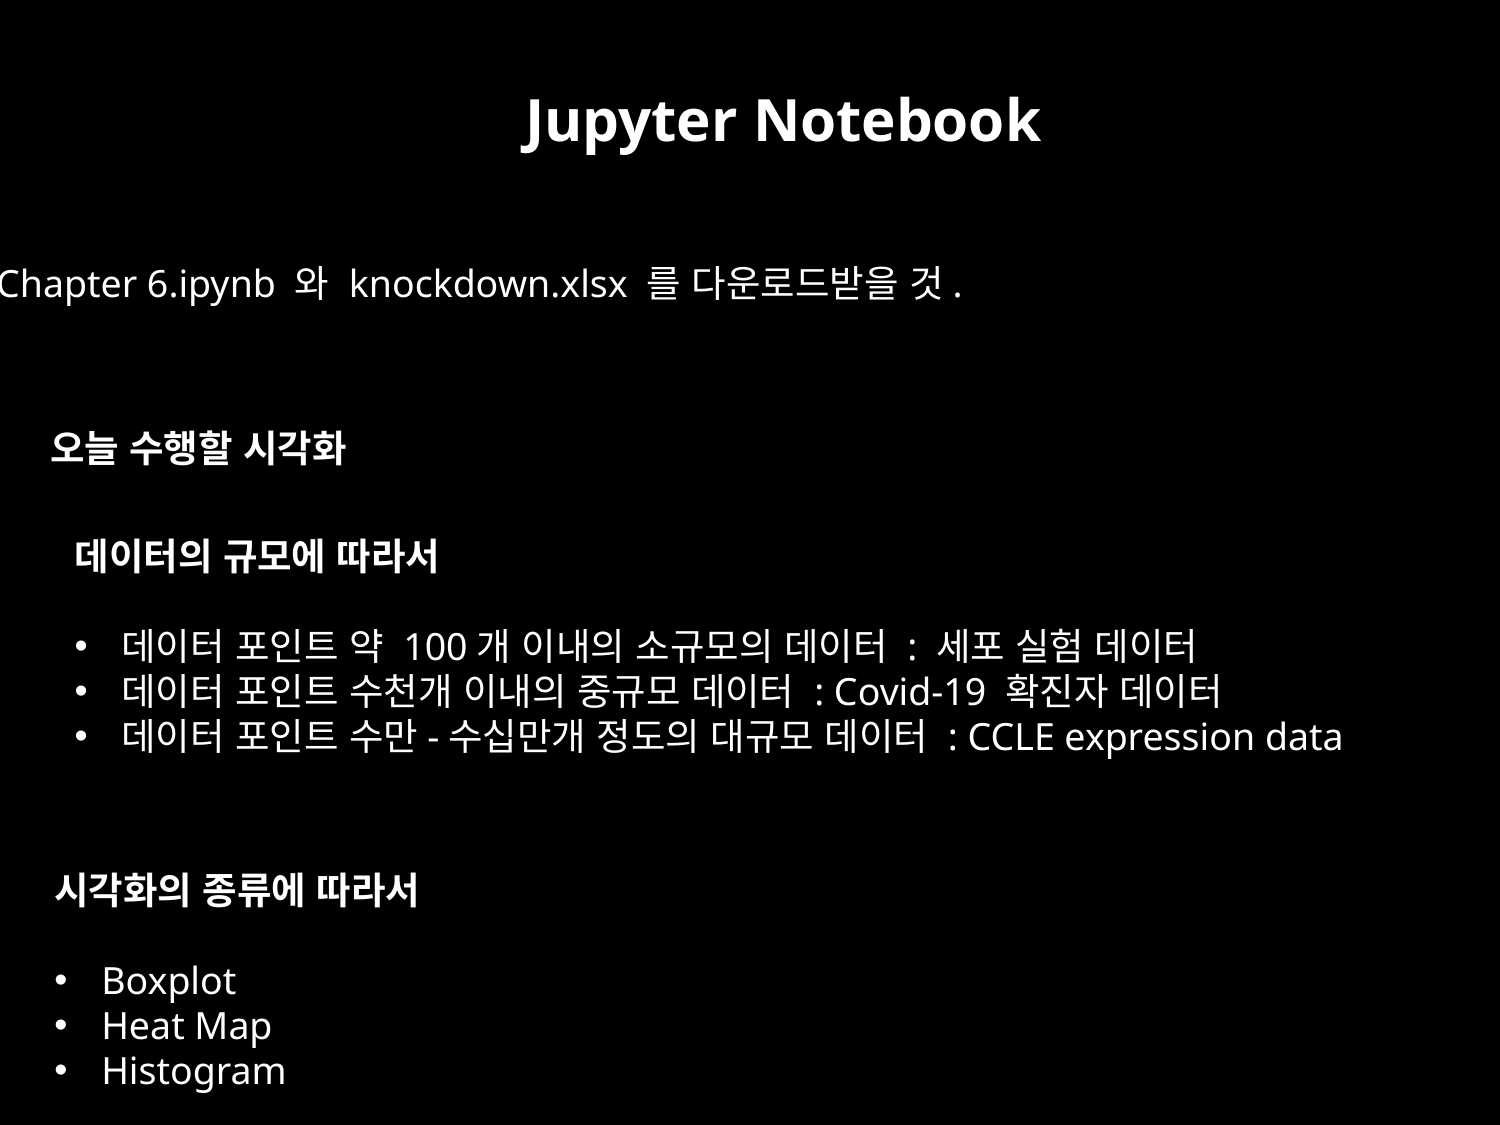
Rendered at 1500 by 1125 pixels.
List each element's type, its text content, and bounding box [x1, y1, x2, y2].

text_box 시각화의 종류에 따라서 Boxplot Heat Map Histogram [39, 859, 436, 1100]
text_box 데이터의 규모에 따라서 데이터 포인트 약 100개 이내의 소규모의 데이터 : 세포 실험 데이터 데이터 포인트 수천개 이내의 중규모 데이터 : Covid-19 확진자 데이터 데이터 포인트 수만-수십만개 정도의 대규모 데이터 : CCLE expression data [59, 525, 1359, 766]
text_box 오늘 수행할 시각화 [35, 417, 373, 477]
text_box Jupyter Notebook [510, 76, 1056, 161]
text_box Chapter 6.ipynb 와 knockdown.xlsx 를 다운로드받을 것. [0, 253, 978, 313]
